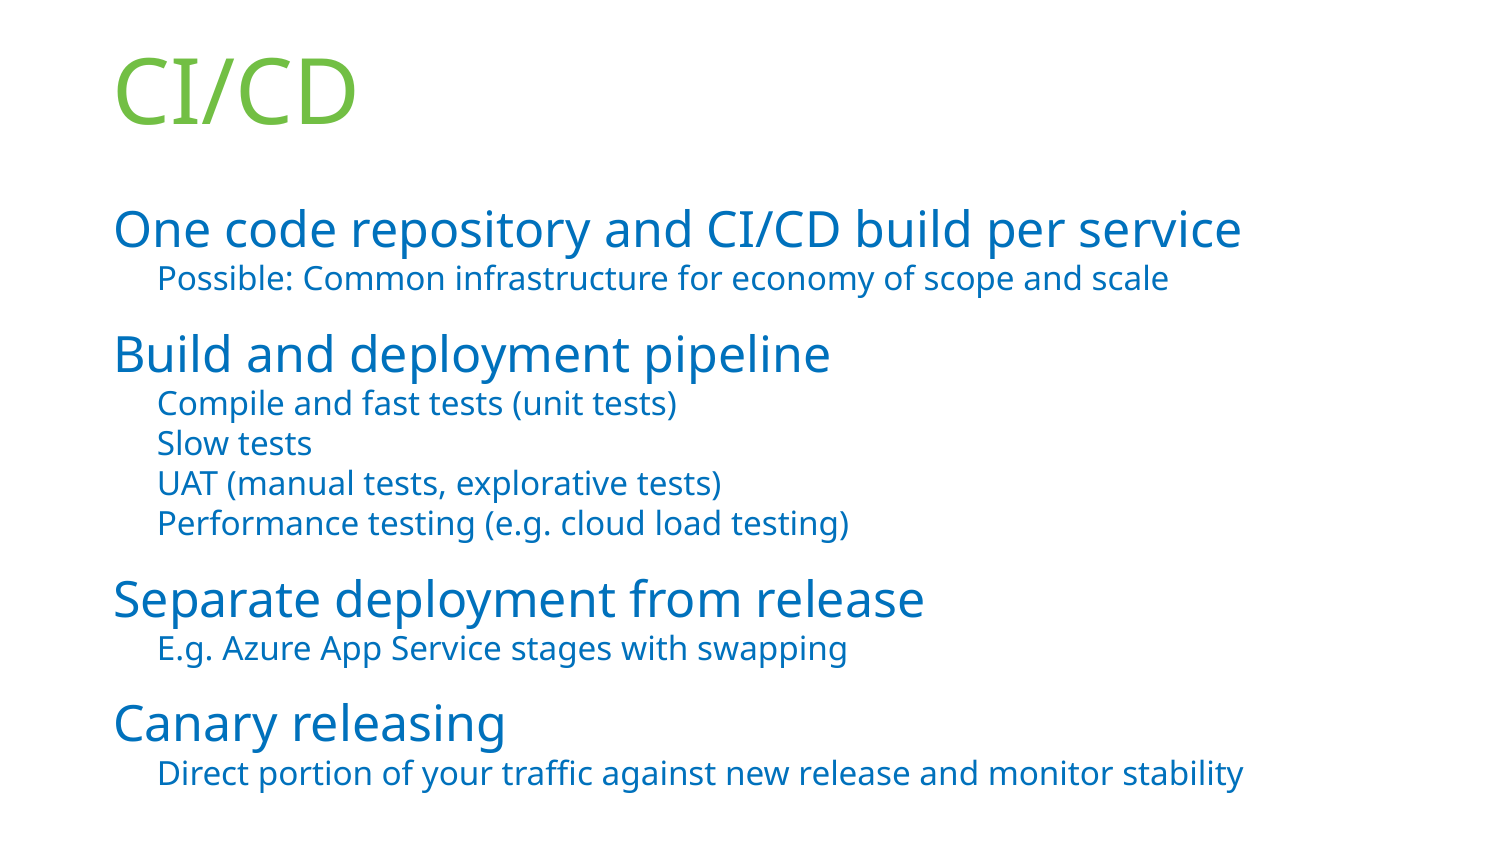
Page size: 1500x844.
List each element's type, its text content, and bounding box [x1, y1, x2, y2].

title CI/CD [112, 32, 1459, 144]
list One code repository and CI/CD build per service Possible: Common infrastructure for economy of scope and scale Build and deployment pipeline Compile and fast tests (unit tests) Slow tests UAT (manual tests, explorative tests) Performance testing (e.g. cloud load testing) Separate deployment from release E.g. Azure App Service stages with swapping Canary releasing Direct portion of your traffic against new release and monitor stability [112, 197, 1459, 844]
